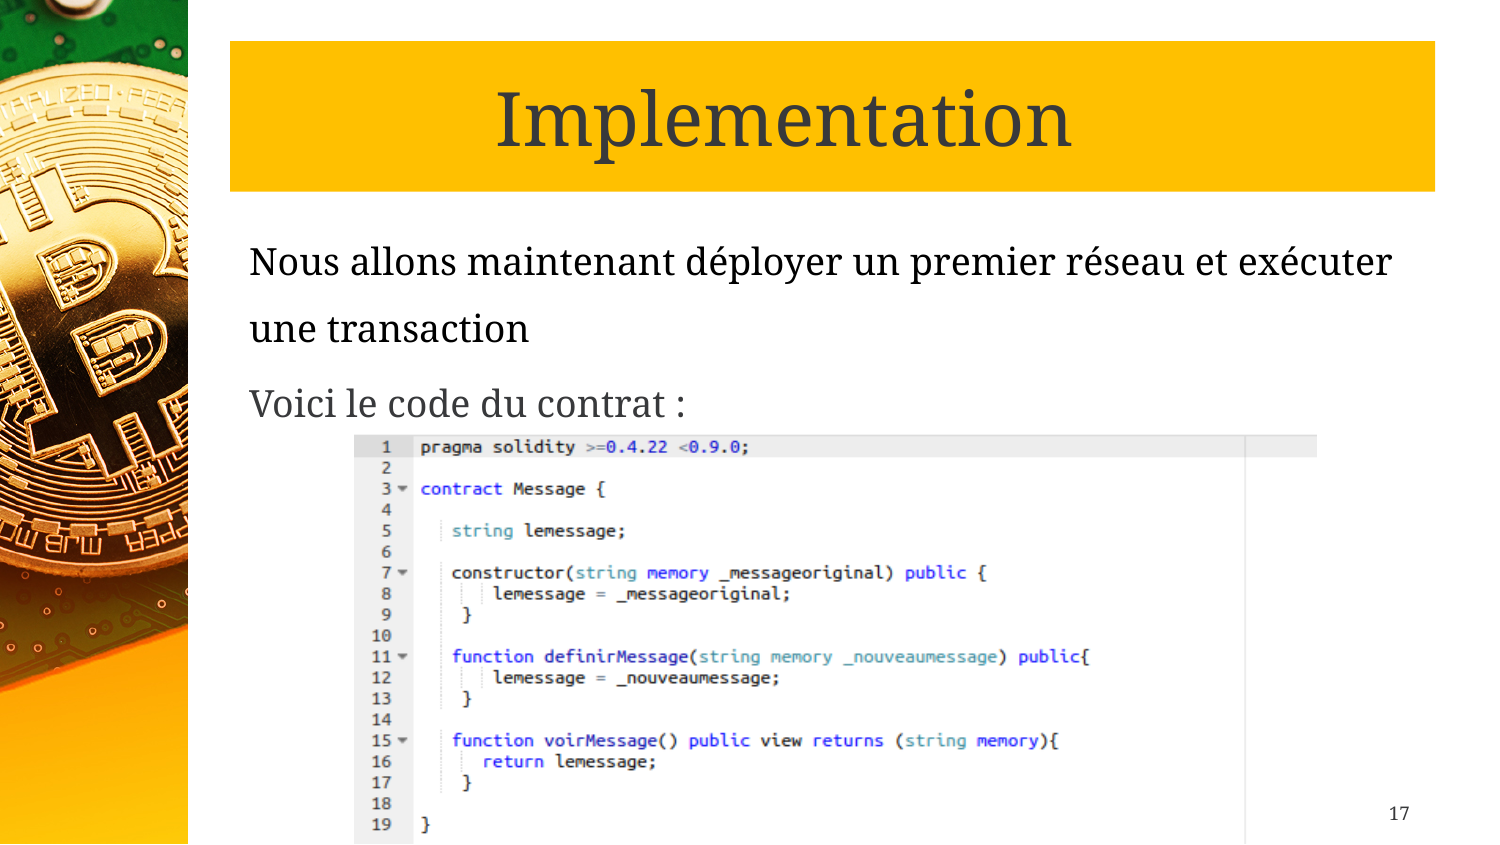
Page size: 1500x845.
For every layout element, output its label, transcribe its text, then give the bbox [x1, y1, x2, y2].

title Implementation [230, 41, 1436, 192]
picture [0, 0, 1500, 844]
list Nous allons maintenant déployer un premier réseau et exécuter une transaction Voici le code du contrat : [234, 207, 1440, 826]
